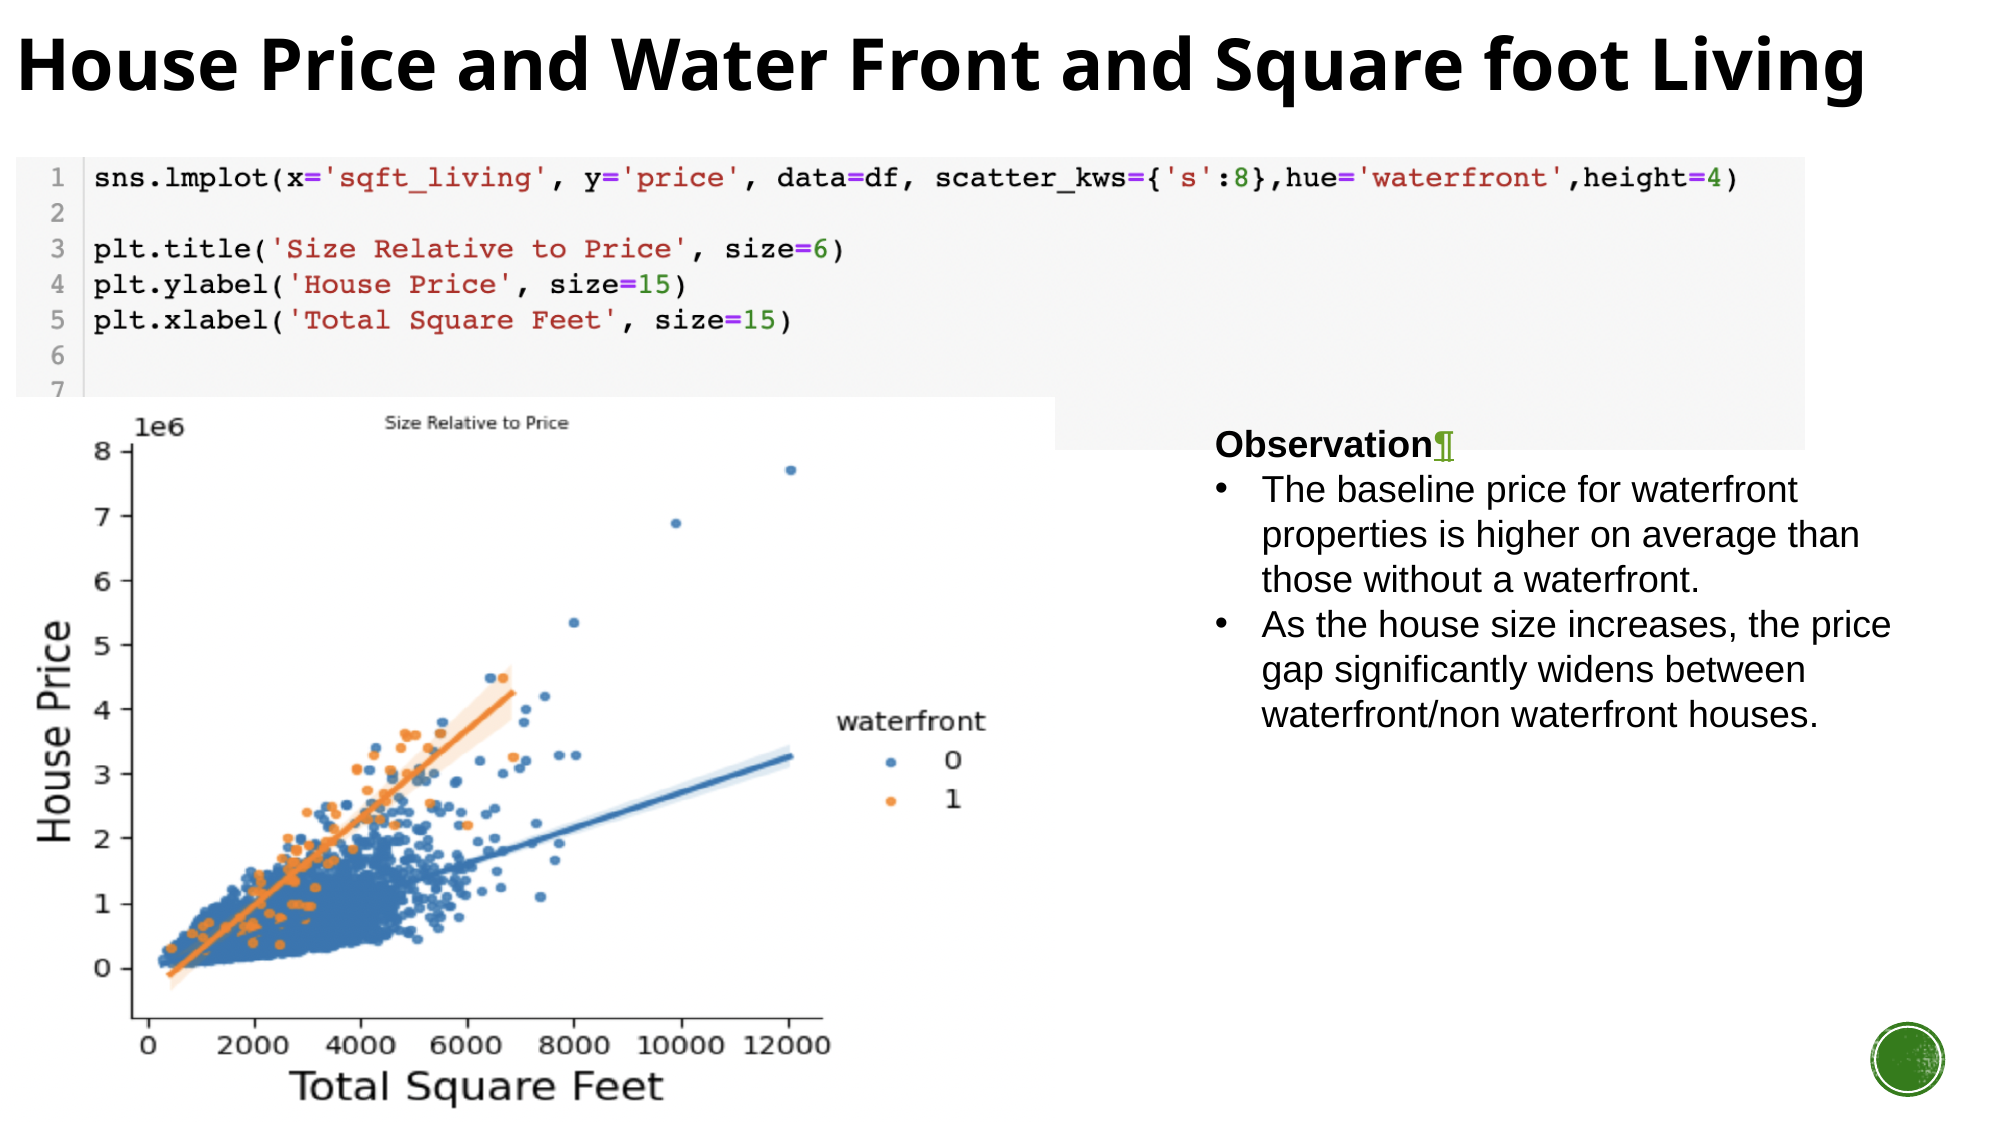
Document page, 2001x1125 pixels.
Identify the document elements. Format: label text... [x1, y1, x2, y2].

text_box Observation¶ The baseline price for waterfront properties is higher on average than those without a waterfront. As the house size increases, the price gap significantly widens between waterfront/non waterfront houses. [1200, 412, 1936, 743]
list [23, 163, 1804, 449]
picture [0, 397, 1054, 1122]
title House Price and Water Front and Square foot Living [0, 3, 2000, 132]
